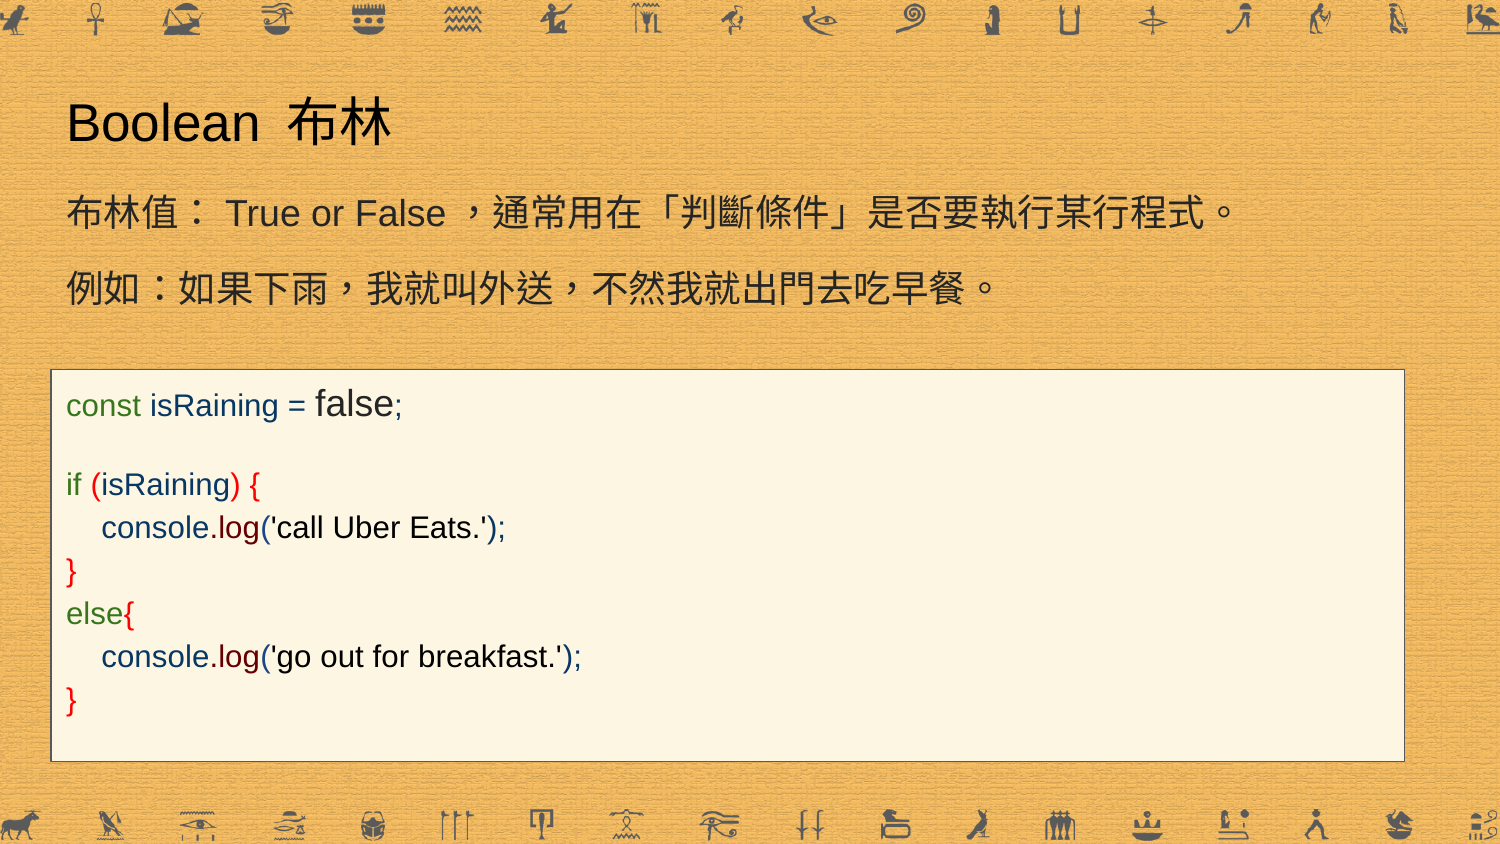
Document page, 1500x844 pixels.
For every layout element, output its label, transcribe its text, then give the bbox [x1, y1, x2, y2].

text_box const isRaining = false; if (isRaining) { console.log('call Uber Eats.'); } else{ console.log('go out for breakfast.'); } [51, 369, 1405, 762]
list 布林值：True or False，通常用在「判斷條件」是否要執行某行程式。 例如：如果下雨，我就叫外送，不然我就出門去吃早餐。 [51, 166, 1449, 728]
title Boolean 布林 [51, 72, 1449, 166]
picture [0, 0, 1500, 844]
